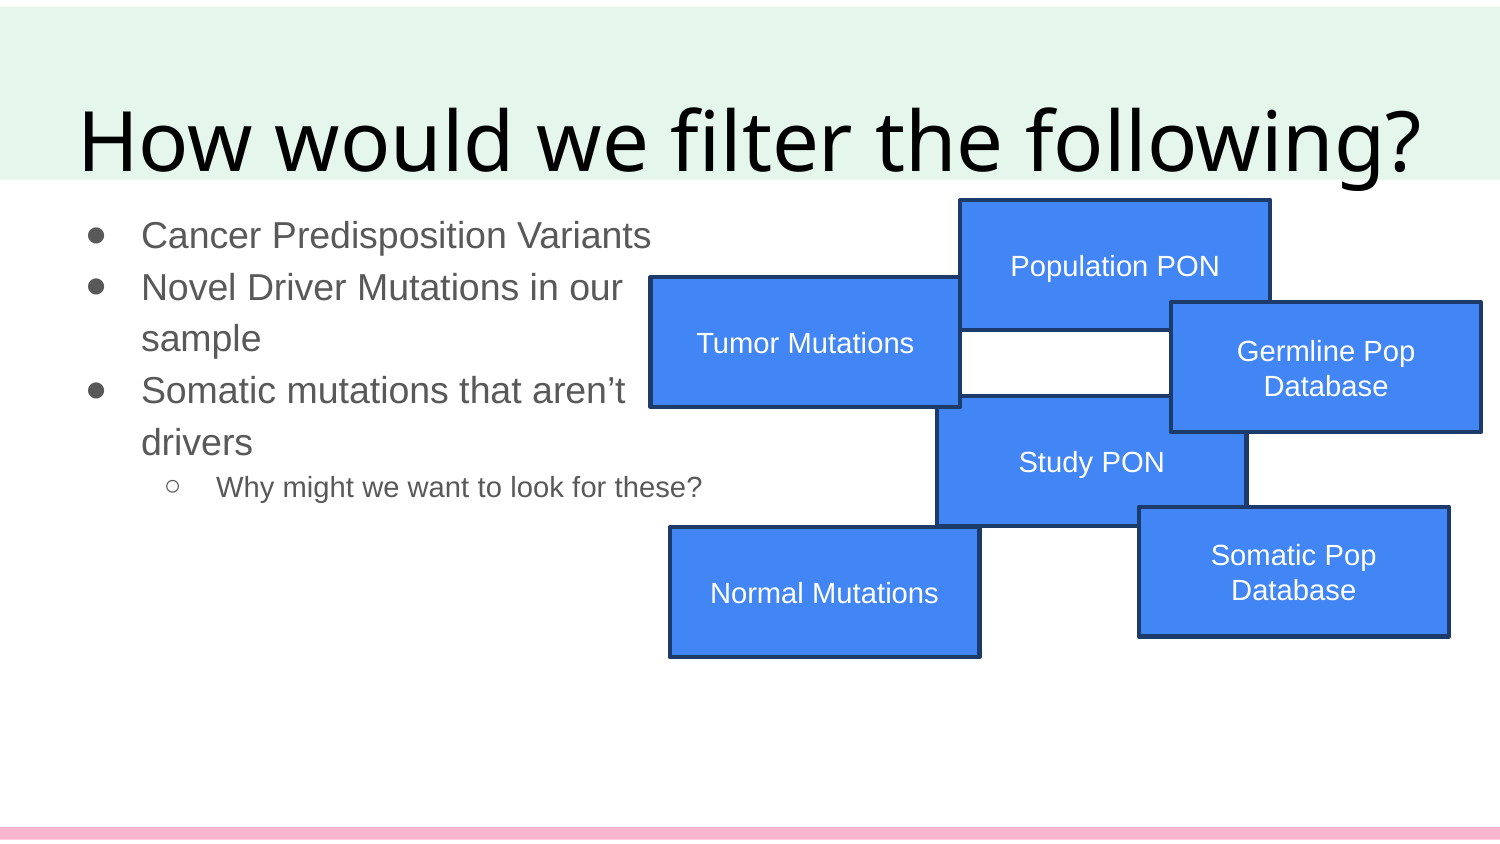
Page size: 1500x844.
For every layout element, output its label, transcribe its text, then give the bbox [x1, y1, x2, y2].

text_box Somatic Pop Database [1137, 505, 1451, 639]
text_box Germline Pop Database [1169, 300, 1483, 434]
text_box Study PON [935, 394, 1249, 528]
text_box Tumor Mutations [648, 275, 962, 409]
text_box Normal Mutations [668, 525, 982, 659]
list Cancer Predisposition Variants Novel Driver Mutations in our sample Somatic mutations that aren’t drivers Why might we want to look for these? [51, 189, 753, 750]
text_box Population PON [958, 198, 1272, 332]
title How would we filter the following? [51, 72, 1449, 167]
